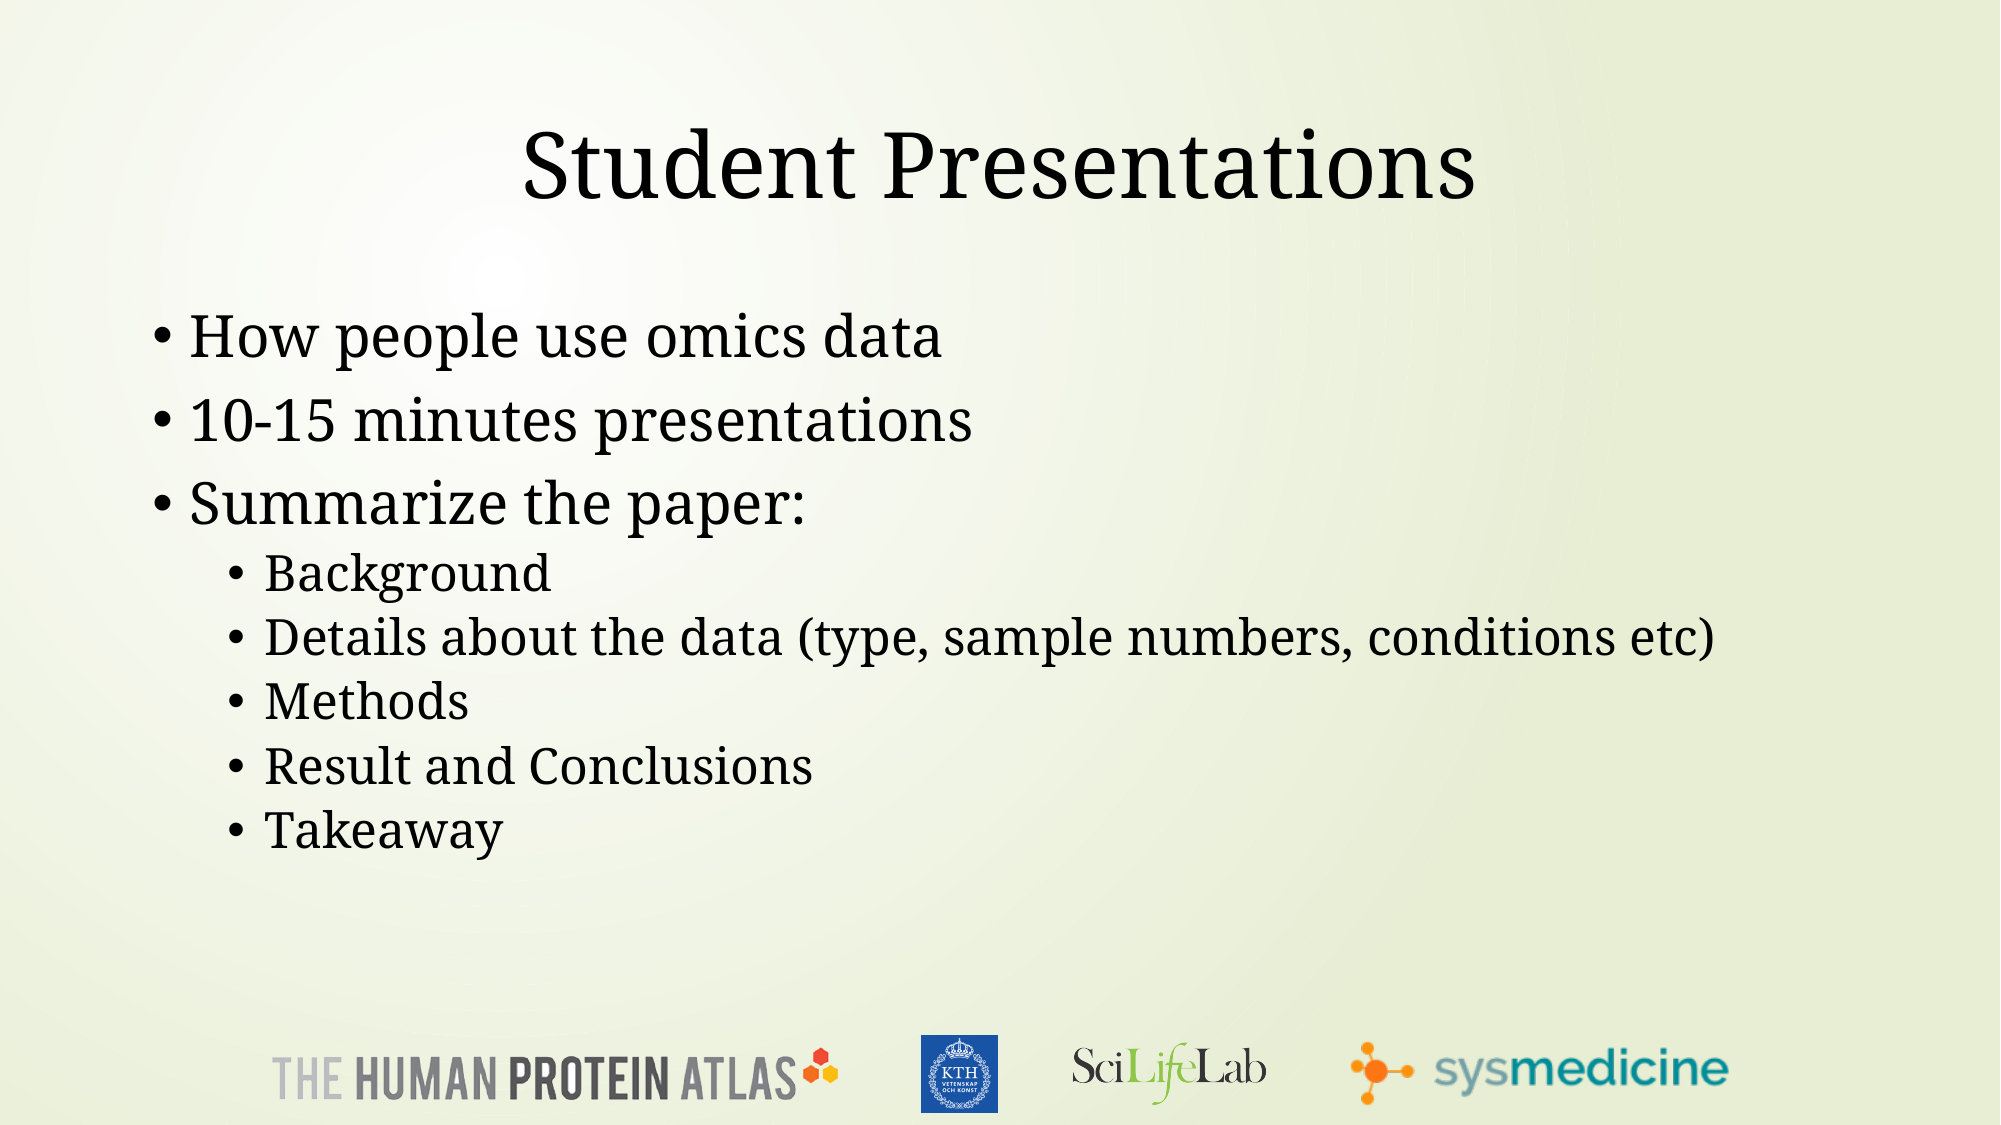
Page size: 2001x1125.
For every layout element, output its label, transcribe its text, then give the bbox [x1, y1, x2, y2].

title Student Presentations [137, 59, 1863, 278]
picture [1070, 1041, 1267, 1107]
picture [1350, 1041, 1729, 1106]
picture [271, 1047, 838, 1100]
picture [921, 1035, 998, 1113]
list How people use omics data 10-15 minutes presentations Summarize the paper: Background Details about the data (type, sample numbers, conditions etc) Methods Result and Conclusions Takeaway [137, 299, 1863, 1014]
